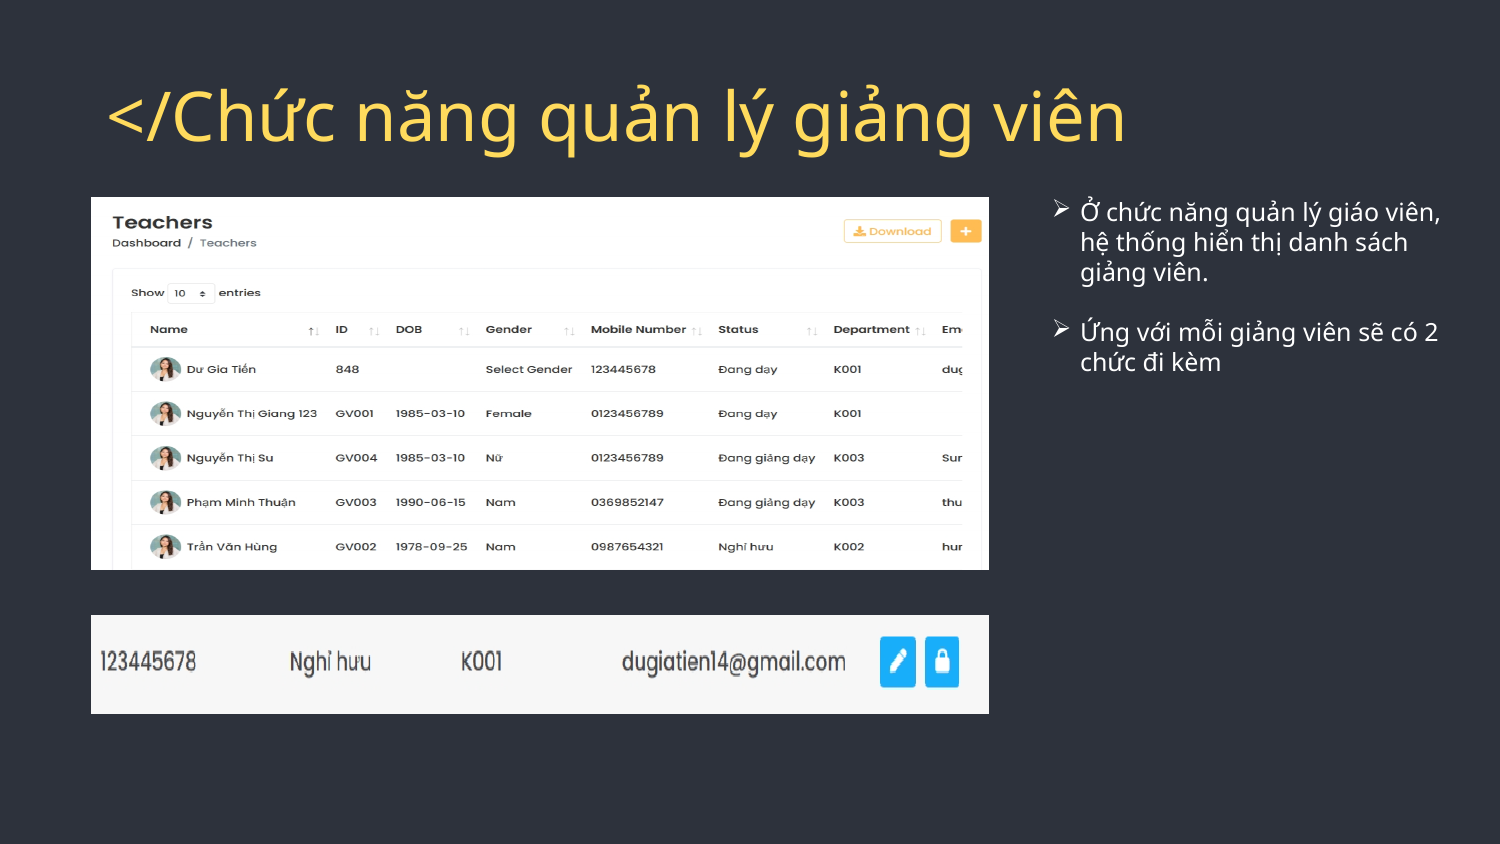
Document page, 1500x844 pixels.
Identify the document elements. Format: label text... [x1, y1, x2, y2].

picture [91, 197, 989, 570]
text_box Ở chức năng quản lý giáo viên, hệ thống hiển thị danh sách giảng viên. Ứng với mỗi giảng viên sẽ có 2 chức đi kèm [1036, 181, 1461, 272]
title </Chức năng quản lý giảng viên [91, 57, 1356, 153]
picture [91, 615, 989, 714]
